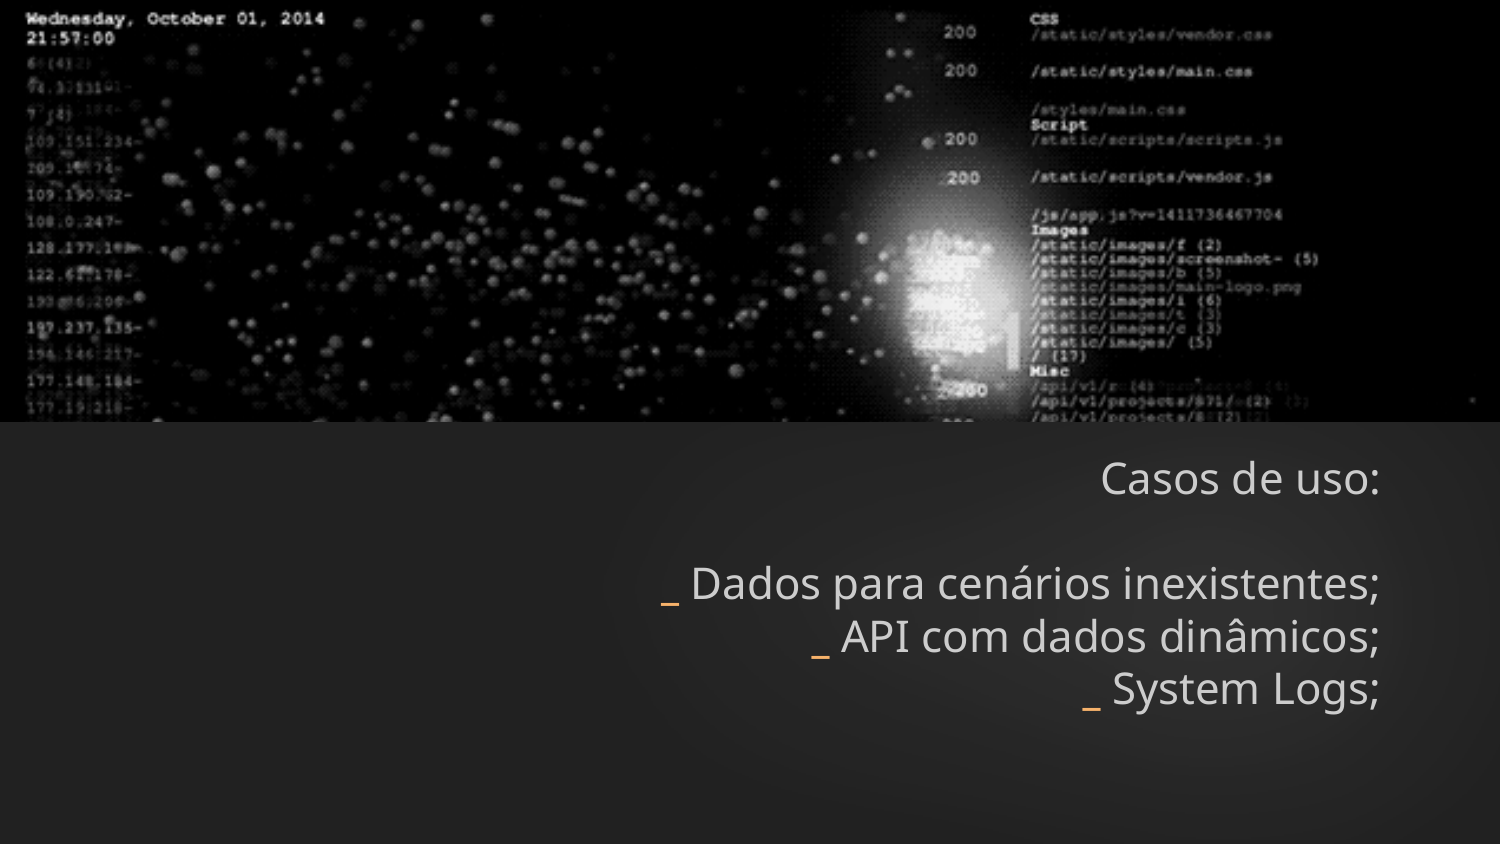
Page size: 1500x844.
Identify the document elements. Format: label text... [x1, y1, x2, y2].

title Casos de uso: _ Dados para cenários inexistentes; _ API com dados dinâmicos; _ System Logs; [592, 435, 1397, 833]
picture [0, 0, 1500, 423]
